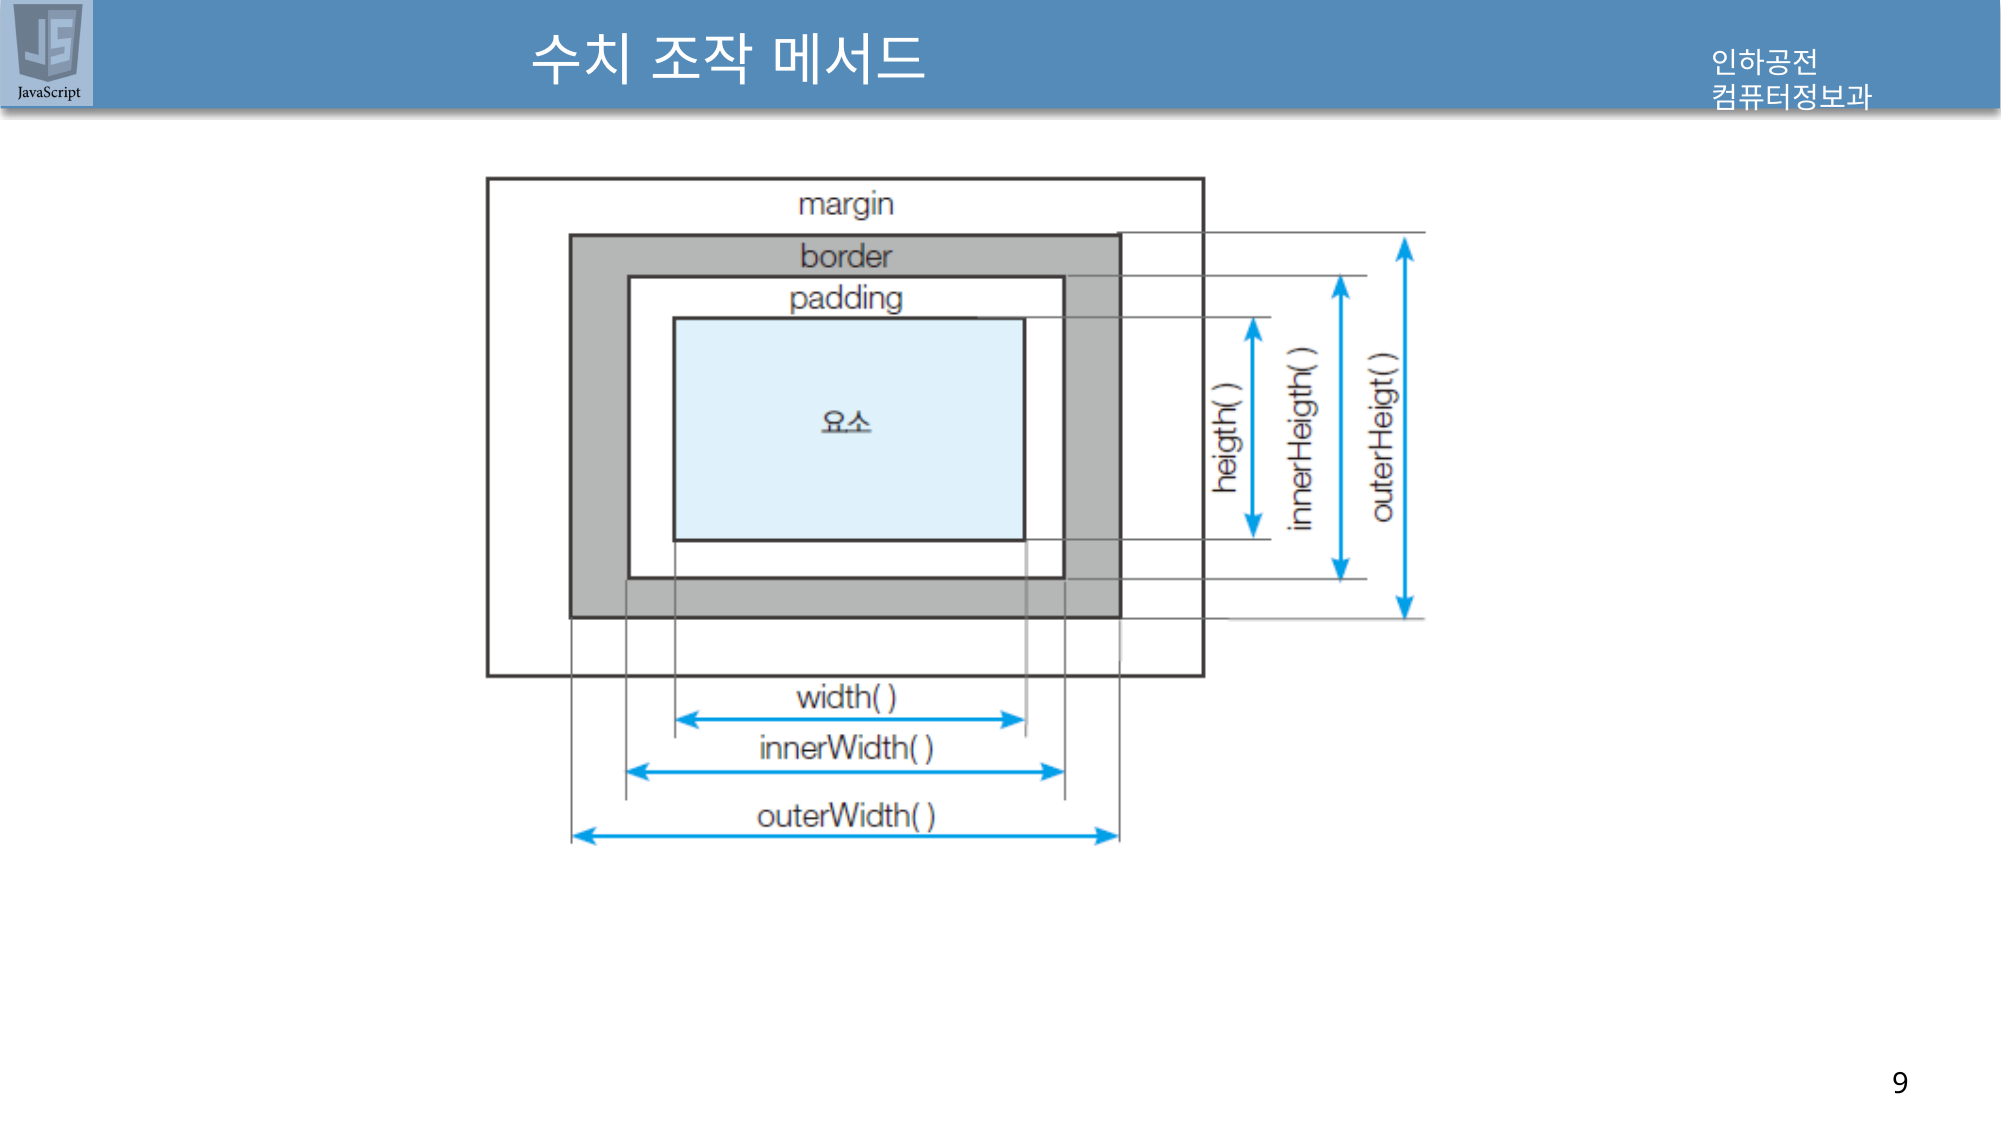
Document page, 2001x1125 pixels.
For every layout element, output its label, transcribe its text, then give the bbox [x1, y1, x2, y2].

picture [474, 165, 1445, 863]
title 수치 조작 메서드 [515, 16, 1567, 101]
